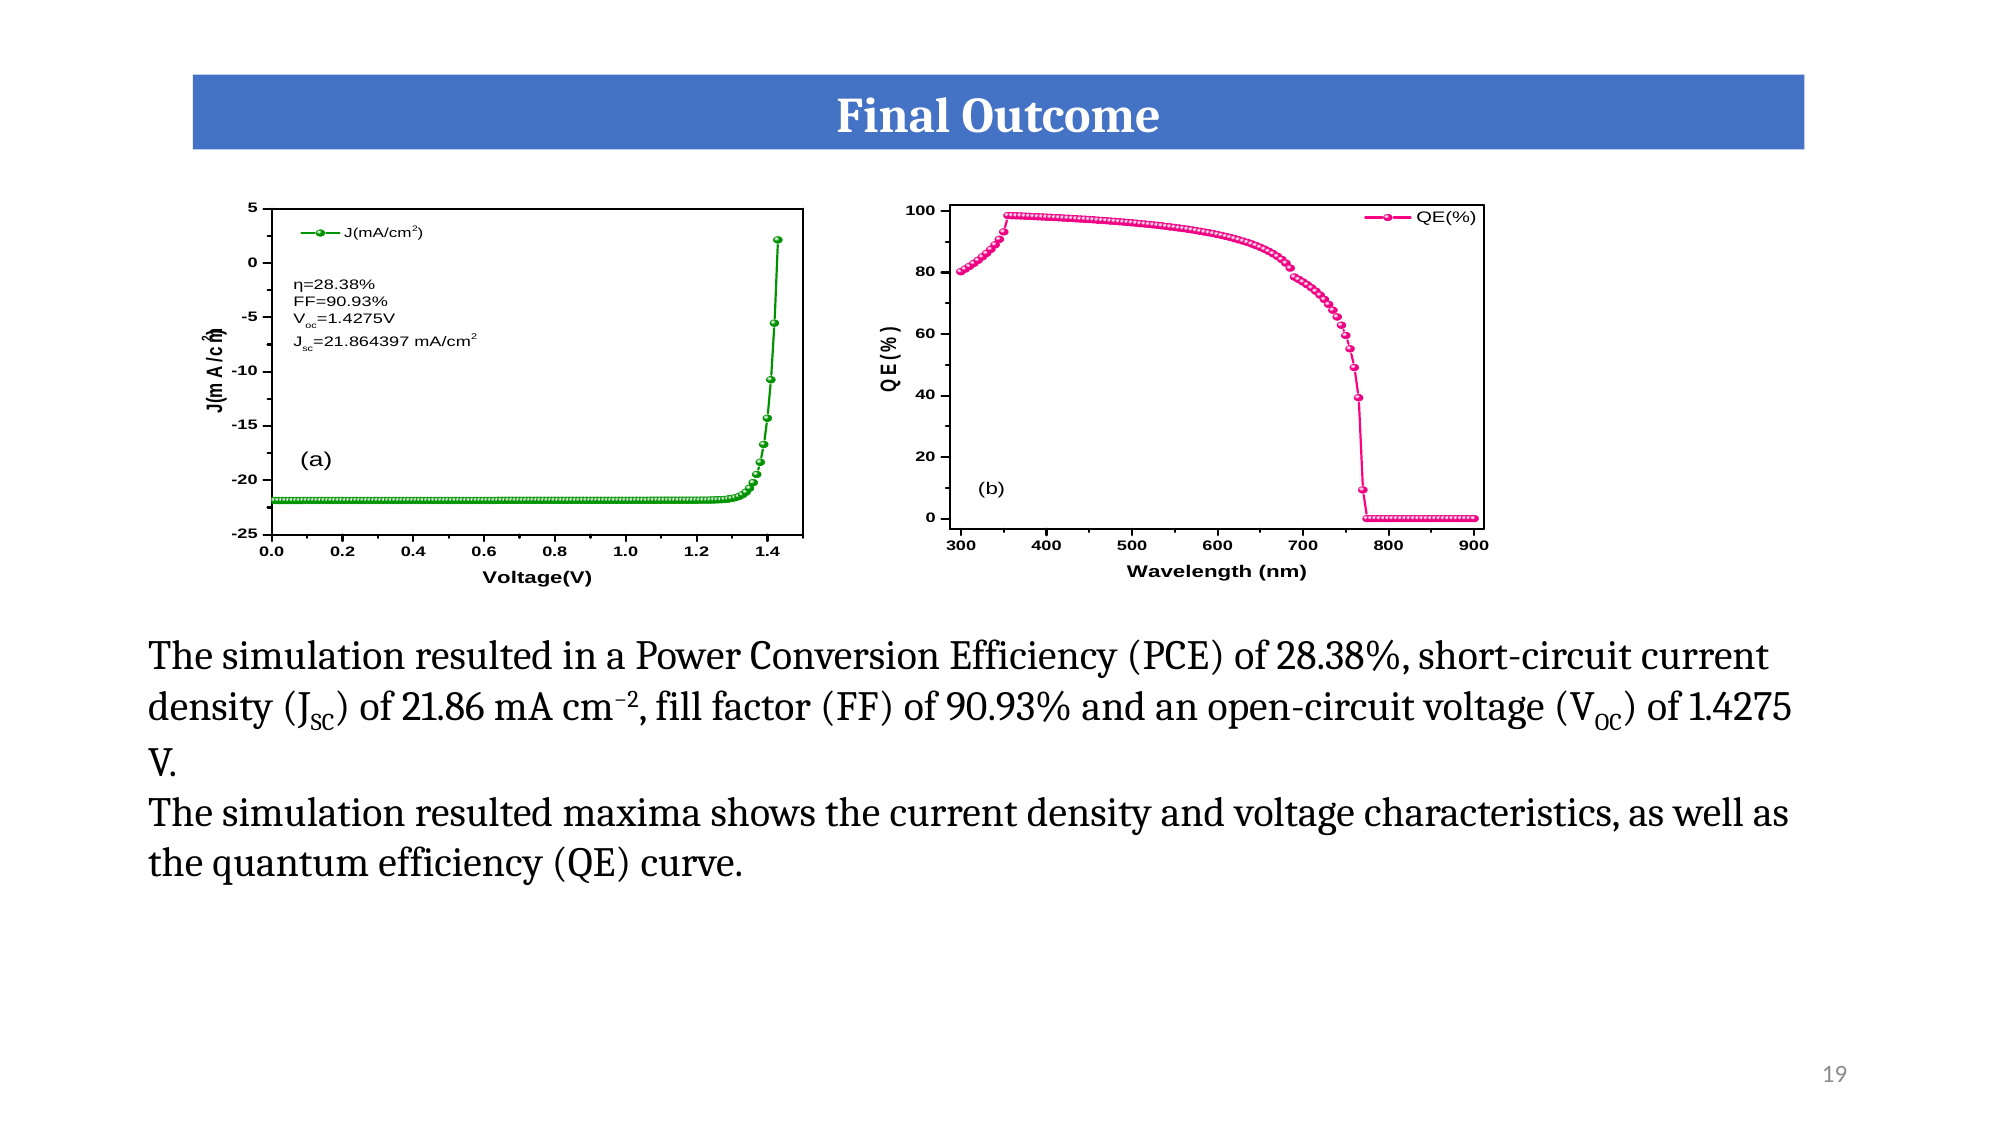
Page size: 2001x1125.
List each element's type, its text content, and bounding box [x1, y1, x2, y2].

picture [192, 195, 822, 594]
text_box The simulation resulted in a Power Conversion Efficiency (PCE) of 28.38%, short-circuit current density (JSC) of 21.86 mA cm−2, fill factor (FF) of 90.93% and an open-circuit voltage (VOC) of 1.4275 V. The simulation resulted maxima shows the current density and voltage characteristics, as well as the quantum efficiency (QE) curve. [133, 620, 1831, 938]
slide_number 19 [1412, 1042, 1863, 1103]
picture [864, 201, 1493, 587]
text_box Final Outcome [192, 74, 1805, 150]
